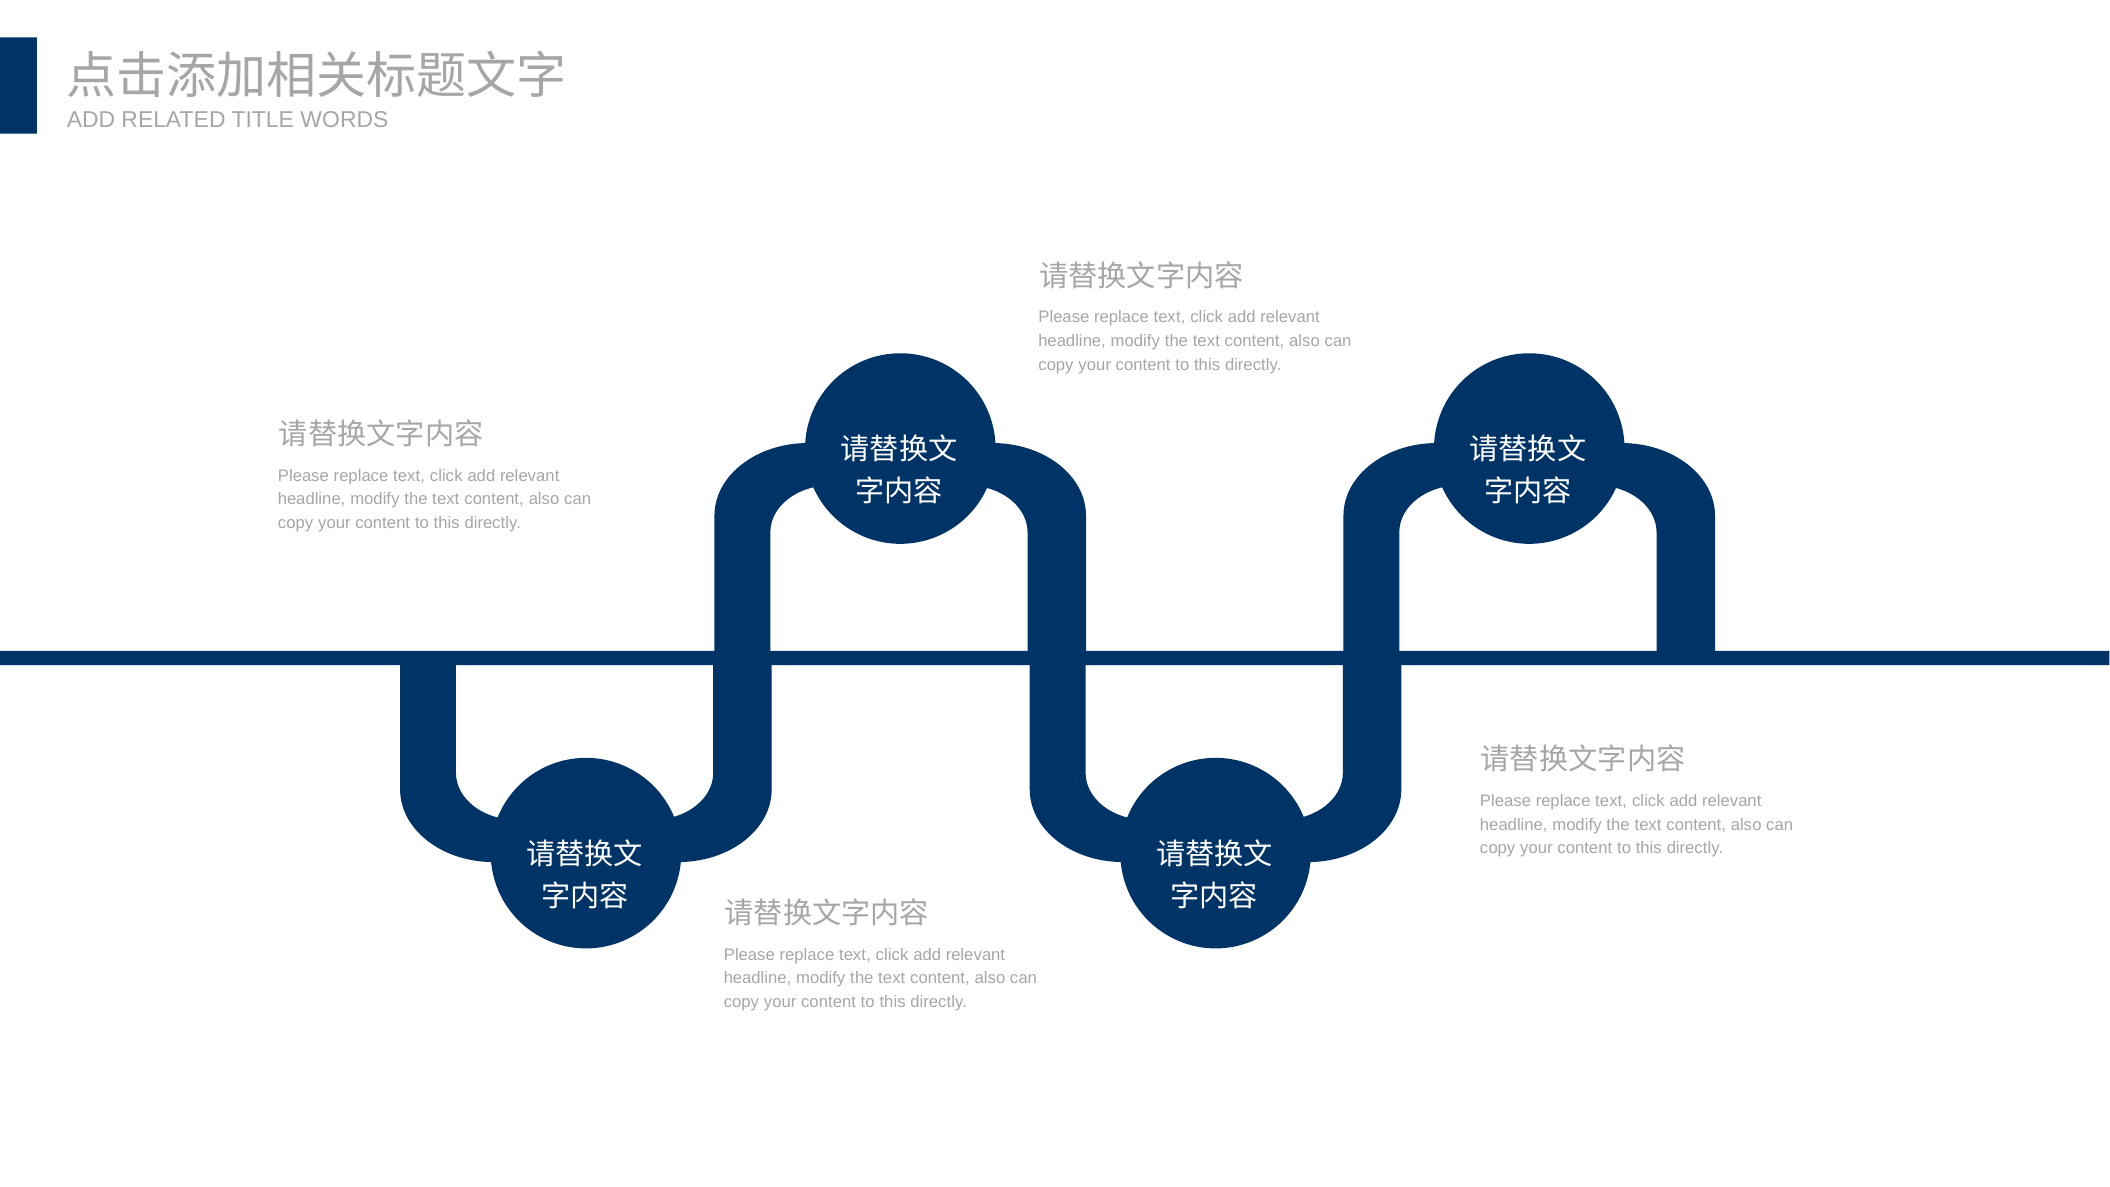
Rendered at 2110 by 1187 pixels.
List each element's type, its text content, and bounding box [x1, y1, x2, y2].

text_box [988, 443, 1087, 650]
text_box ADD RELATED TITLE WORDS [66, 104, 389, 132]
text_box [1304, 666, 1402, 863]
text_box [1433, 353, 1625, 500]
text_box [1147, 920, 1284, 949]
text_box [490, 757, 682, 904]
text_box [675, 666, 772, 863]
text_box [1461, 515, 1598, 544]
text_box 请替换文字内容 [817, 416, 981, 515]
text_box [1343, 443, 1442, 650]
text_box Please replace text, click add relevant headline, modify the text content, also can copy your content to this directly. [263, 453, 646, 540]
text_box [1120, 757, 1311, 903]
text_box [1616, 443, 1716, 650]
text_box Please replace text, click add relevant headline, modify the text content, also can copy your content to this directly. [708, 932, 1092, 1019]
text_box [0, 36, 38, 135]
text_box 请替换文字内容 [264, 401, 499, 458]
text_box [714, 443, 813, 650]
text_box 请替换文字内容 [1446, 416, 1610, 515]
text_box Please replace text, click add relevant headline, modify the text content, also can copy your content to this directly. [1023, 294, 1407, 382]
text_box [832, 515, 969, 544]
text_box [0, 650, 2110, 666]
text_box 请替换文字内容 [503, 820, 667, 920]
text_box [1029, 666, 1127, 863]
text_box 请替换文字内容 [1132, 820, 1297, 920]
text_box 请替换文字内容 [1466, 726, 1701, 783]
text_box 请替换文字内容 [1024, 242, 1259, 300]
text_box [400, 666, 497, 863]
text_box Please replace text, click add relevant headline, modify the text content, also can copy your content to this directly. [1465, 777, 1848, 865]
text_box [518, 920, 654, 949]
text_box [805, 353, 996, 500]
text_box 请替换文字内容 [709, 880, 945, 937]
text_box 点击添加相关标题文字 [66, 43, 567, 104]
